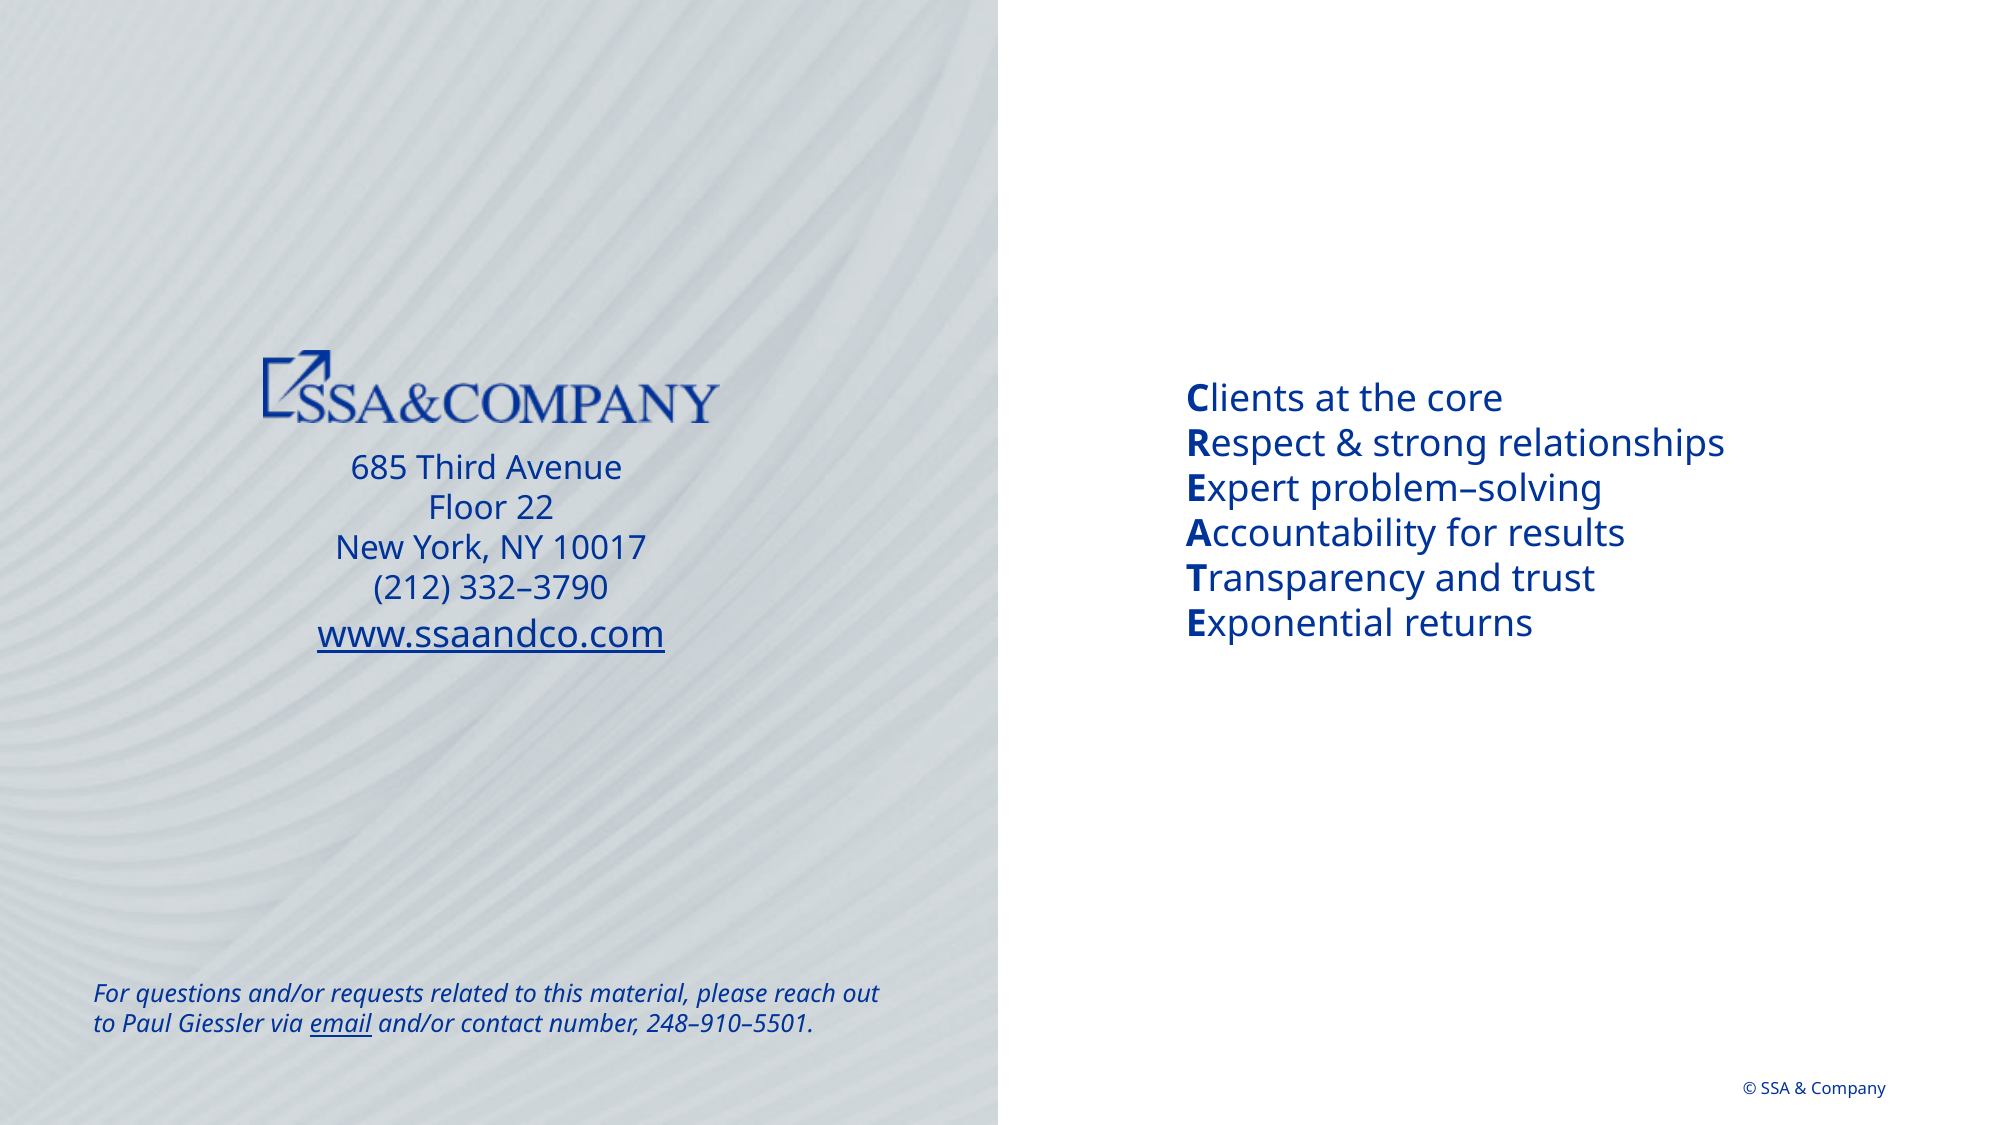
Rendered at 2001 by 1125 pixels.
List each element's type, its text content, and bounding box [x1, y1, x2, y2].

picture [263, 350, 720, 423]
text_box For questions and/or requests related to this material, please reach out to Paul Giessler via email and/or contact number, 248–910–5501. [78, 970, 900, 1050]
